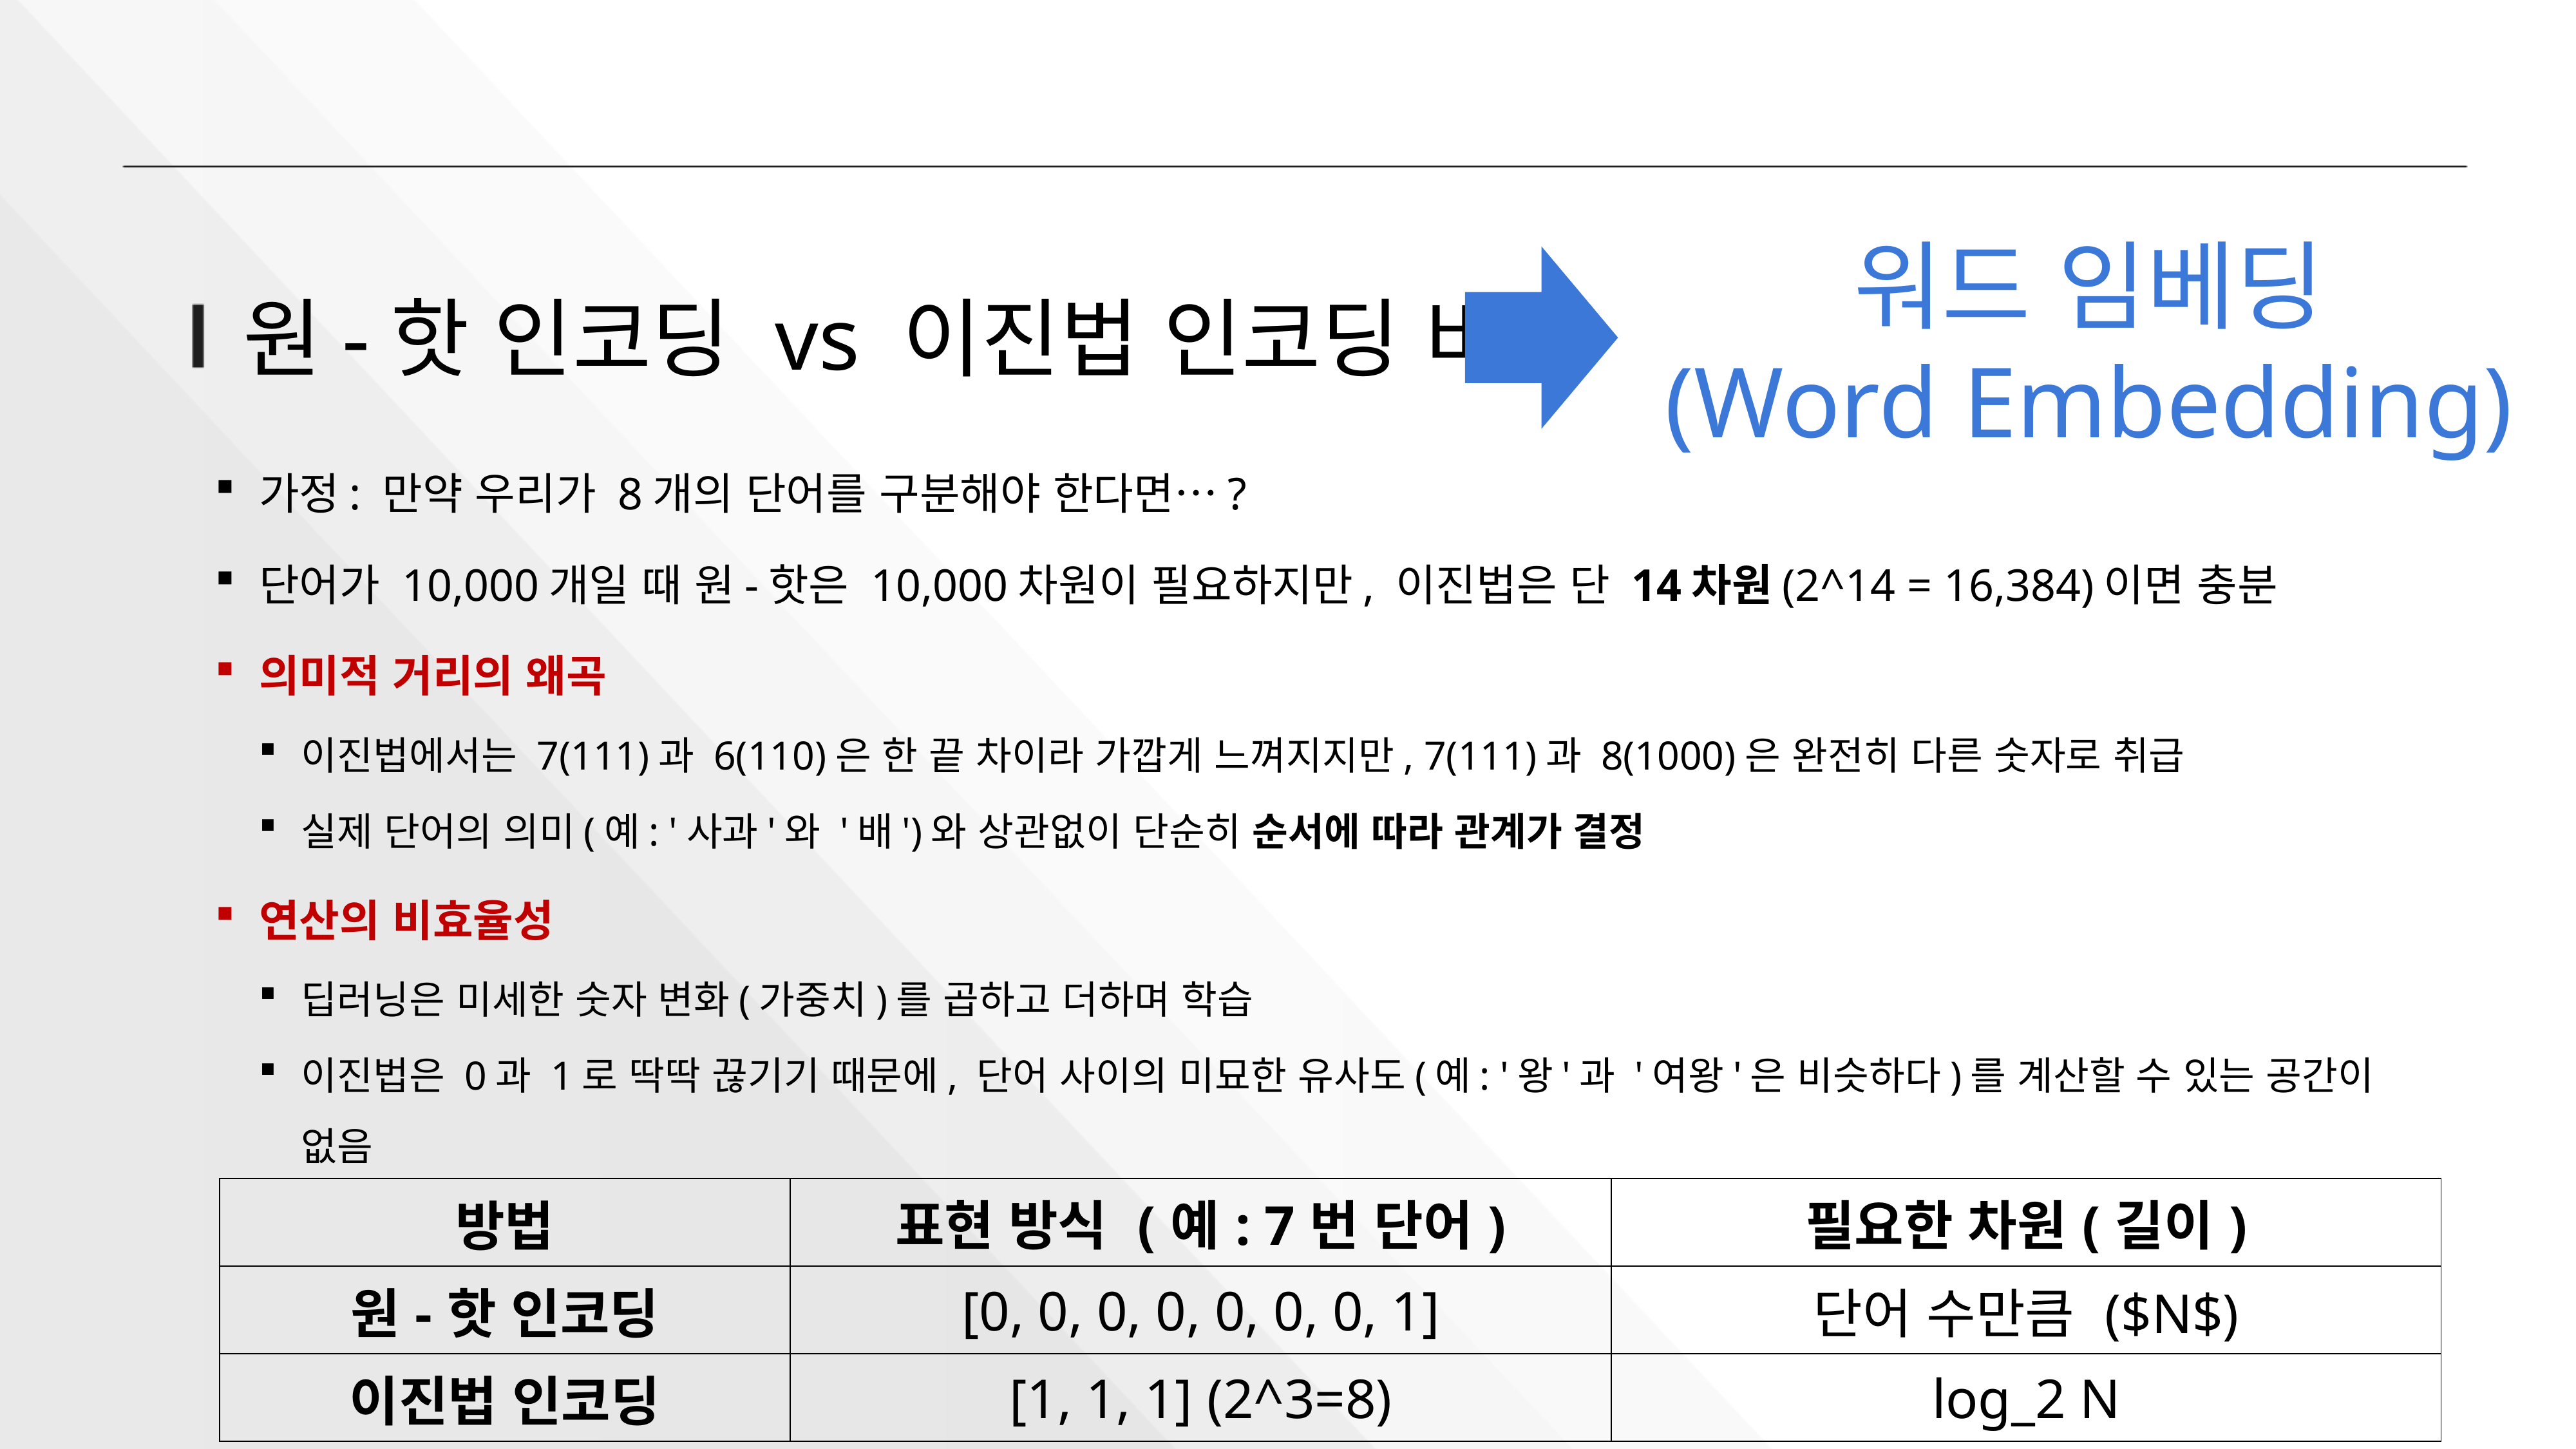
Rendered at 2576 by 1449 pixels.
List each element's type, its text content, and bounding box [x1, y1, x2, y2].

text_box [1464, 244, 1619, 431]
table_header 방법 [220, 1179, 790, 1265]
picture [191, 303, 205, 370]
table_cell log_2 N [1612, 1354, 2441, 1441]
picture [120, 165, 2470, 168]
table_header 필요한 차원(길이) [1612, 1179, 2441, 1265]
table_cell 이진법 인코딩 [220, 1354, 790, 1441]
table_cell 원-핫 인코딩 [220, 1267, 790, 1353]
table_cell [1, 1, 1] (2^3=8) [791, 1354, 1611, 1441]
table_cell [0, 0, 0, 0, 0, 0, 0, 1] [791, 1267, 1611, 1353]
list 가정: 만약 우리가 8개의 단어를 구분해야 한다면…? 단어가 10,000개일 때 원-핫은 10,000차원이 필요하지만, 이진법은 단 14차원(2^14 = 16,384)이면 충분 의미적 거리의 왜곡 이진법에서는 7(111)과 6(110)은 한 끝 차이라 가깝게 느껴지지만, 7(111)과 8(1000)은 완전히 다른 숫자로 취급 실제 단어의 의미(예: '사과'와 '배')와 상관없이 단순히 순서에 따라 관계가 결정 연산의 비효율성 딥러닝은 미세한 숫자 변화(가중치)를 곱하고 더하며 학습 이진법은 0과 1로 딱딱 끊기기 때문에, 단어 사이의 미묘한 유사도(예: '왕'과 '여왕'은 비슷하다)를 계산할 수 있는 공간이 없음 [205, 435, 2456, 1179]
title 원-핫 인코딩 vs 이진법 인코딩 비교 [233, 281, 1416, 402]
text_box 워드 임베딩 (Word Embedding) [1416, 220, 2576, 462]
table_header 표현 방식 (예: 7번 단어) [791, 1179, 1611, 1265]
table_cell 단어 수만큼 ($N$) [1612, 1267, 2441, 1353]
